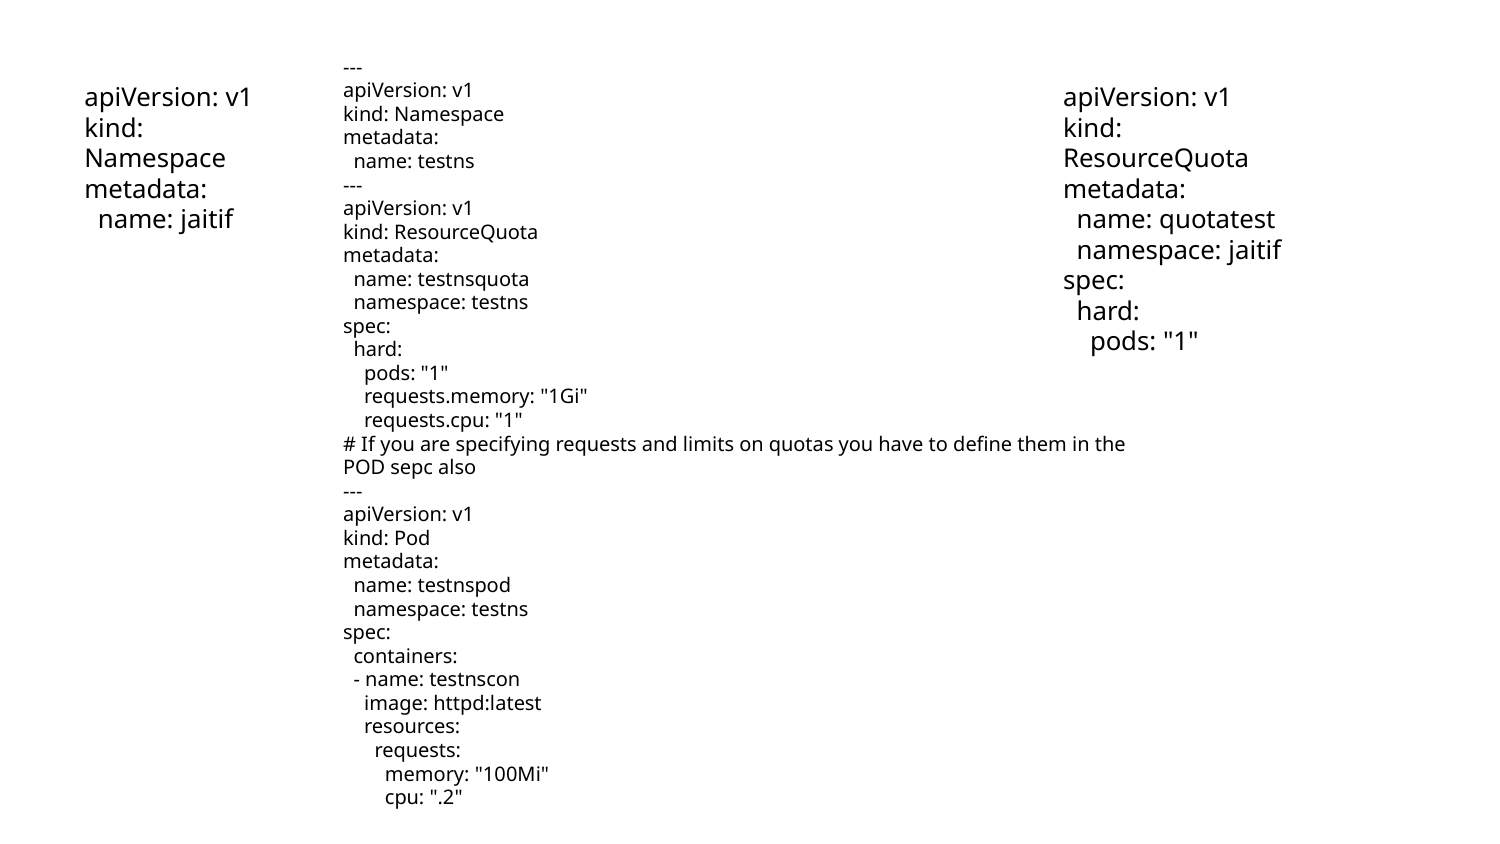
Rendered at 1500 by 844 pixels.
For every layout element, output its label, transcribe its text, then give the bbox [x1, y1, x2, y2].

text_box apiVersion: v1 kind: Namespace metadata: name: jaitif [84, 81, 265, 234]
text_box --- apiVersion: v1 kind: Namespace metadata: name: testns --- apiVersion: v1 kind: ResourceQuota metadata: name: testnsquota namespace: testns spec: hard: pods: "1" requests.memory: "1Gi" requests.cpu: "1" # If you are specifying requests and limits on quotas you have to define them in the POD sepc also --- apiVersion: v1 kind: Pod metadata: name: testnspod namespace: testns spec: containers: - name: testnscon image: httpd:latest resources: requests: memory: "100Mi" cpu: ".2" [343, 54, 1135, 809]
text_box apiVersion: v1 kind: ResourceQuota metadata: name: quotatest namespace: jaitif spec: hard: pods: "1" [1063, 81, 1283, 356]
